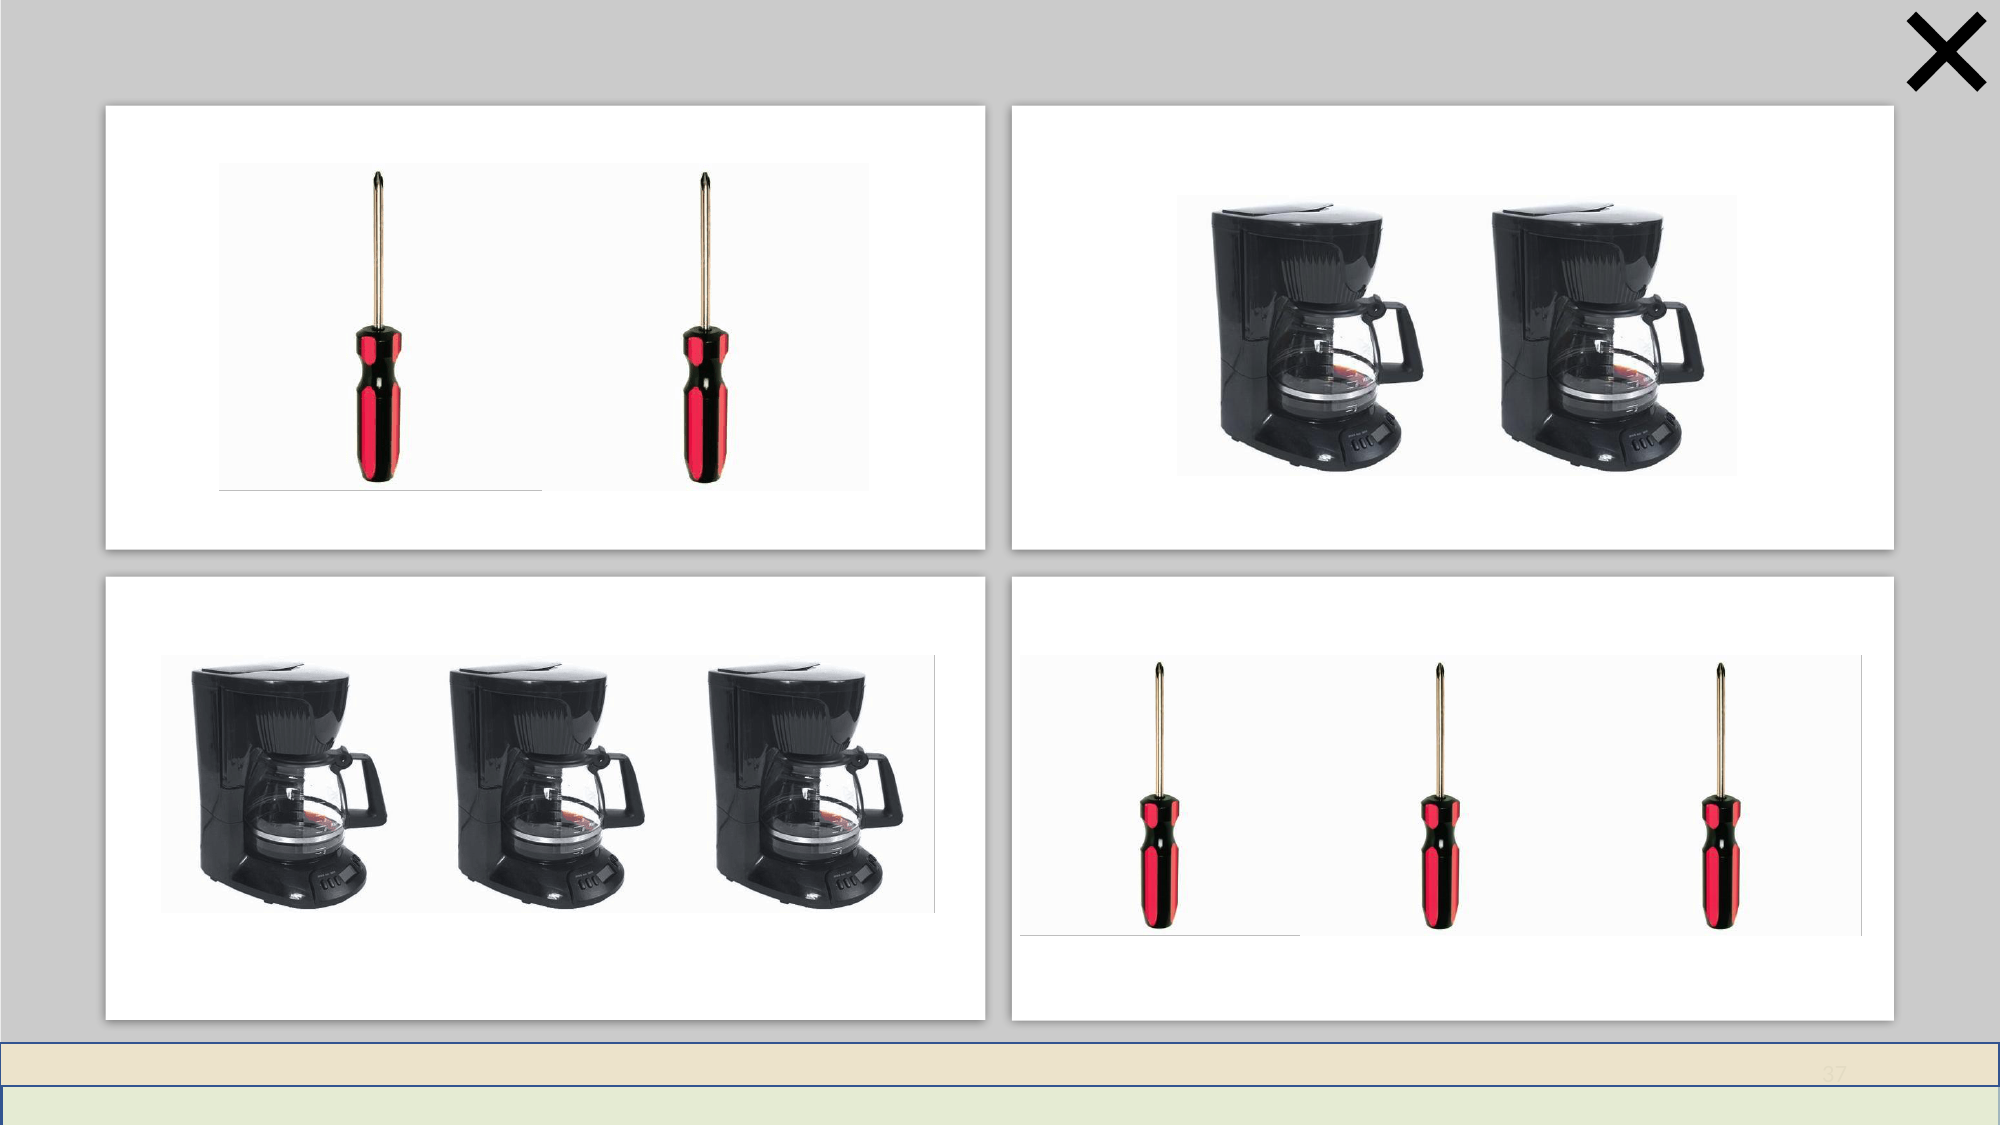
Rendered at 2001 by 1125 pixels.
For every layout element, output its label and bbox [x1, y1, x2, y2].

picture [1175, 195, 1737, 476]
text_box [104, 576, 986, 1021]
picture [161, 655, 936, 914]
text_box [1011, 576, 1895, 1022]
picture [218, 163, 873, 491]
text_box [0, 0, 2000, 1042]
picture [1892, 0, 2000, 106]
text_box [0, 1042, 2000, 1085]
picture [1020, 655, 1862, 936]
text_box [104, 104, 986, 551]
text_box [0, 1085, 2000, 1125]
text_box [1011, 104, 1895, 551]
